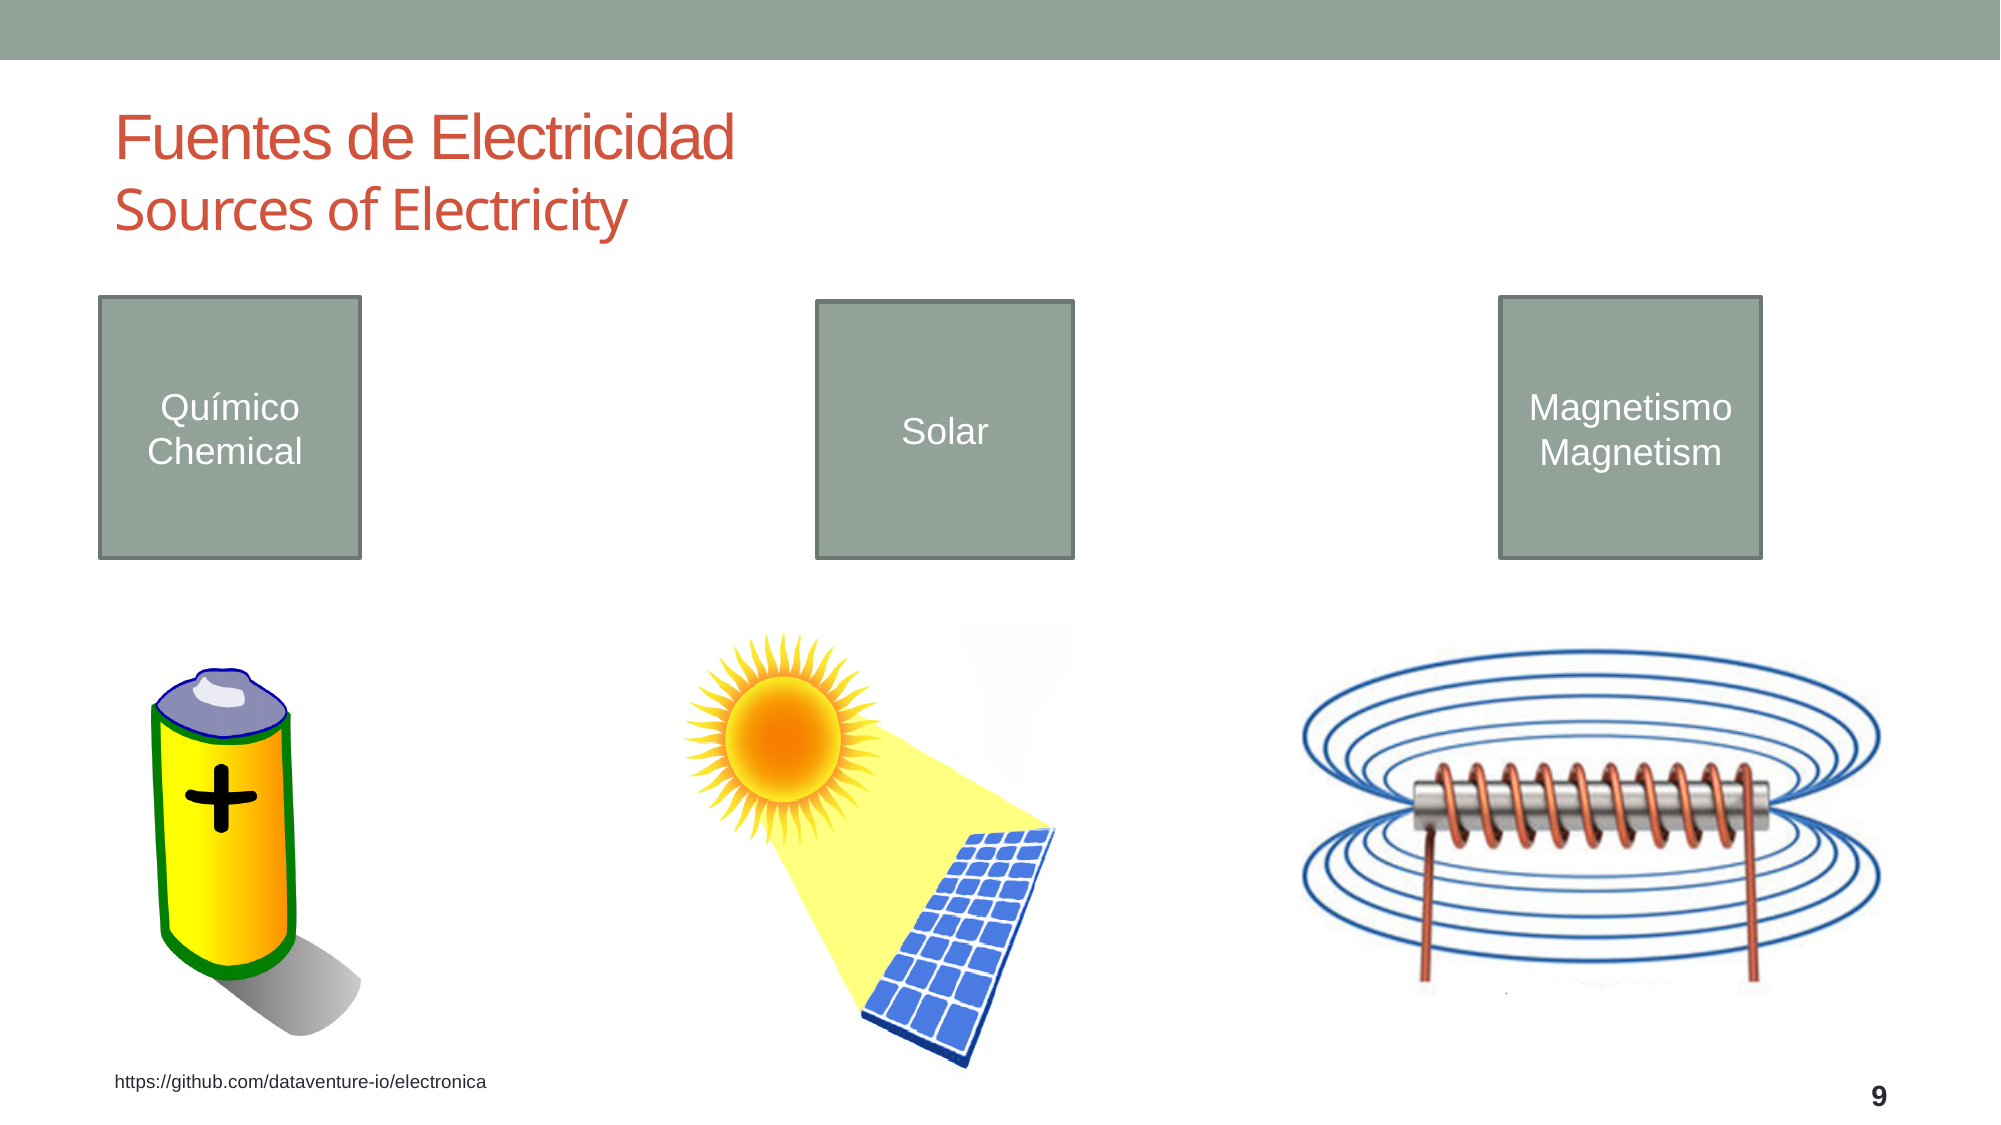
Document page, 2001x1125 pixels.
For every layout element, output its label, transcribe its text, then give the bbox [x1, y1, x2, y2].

picture [150, 667, 361, 1036]
picture [1301, 639, 1893, 1004]
picture [679, 628, 1074, 1089]
title Fuentes de Electricidad Sources of Electricity [99, 87, 1900, 250]
text_box Químico Chemical [98, 295, 362, 560]
text_box Magnetismo Magnetism [1498, 295, 1763, 560]
text_box Solar [815, 299, 1075, 560]
slide_number 9 [1585, 1068, 1903, 1123]
